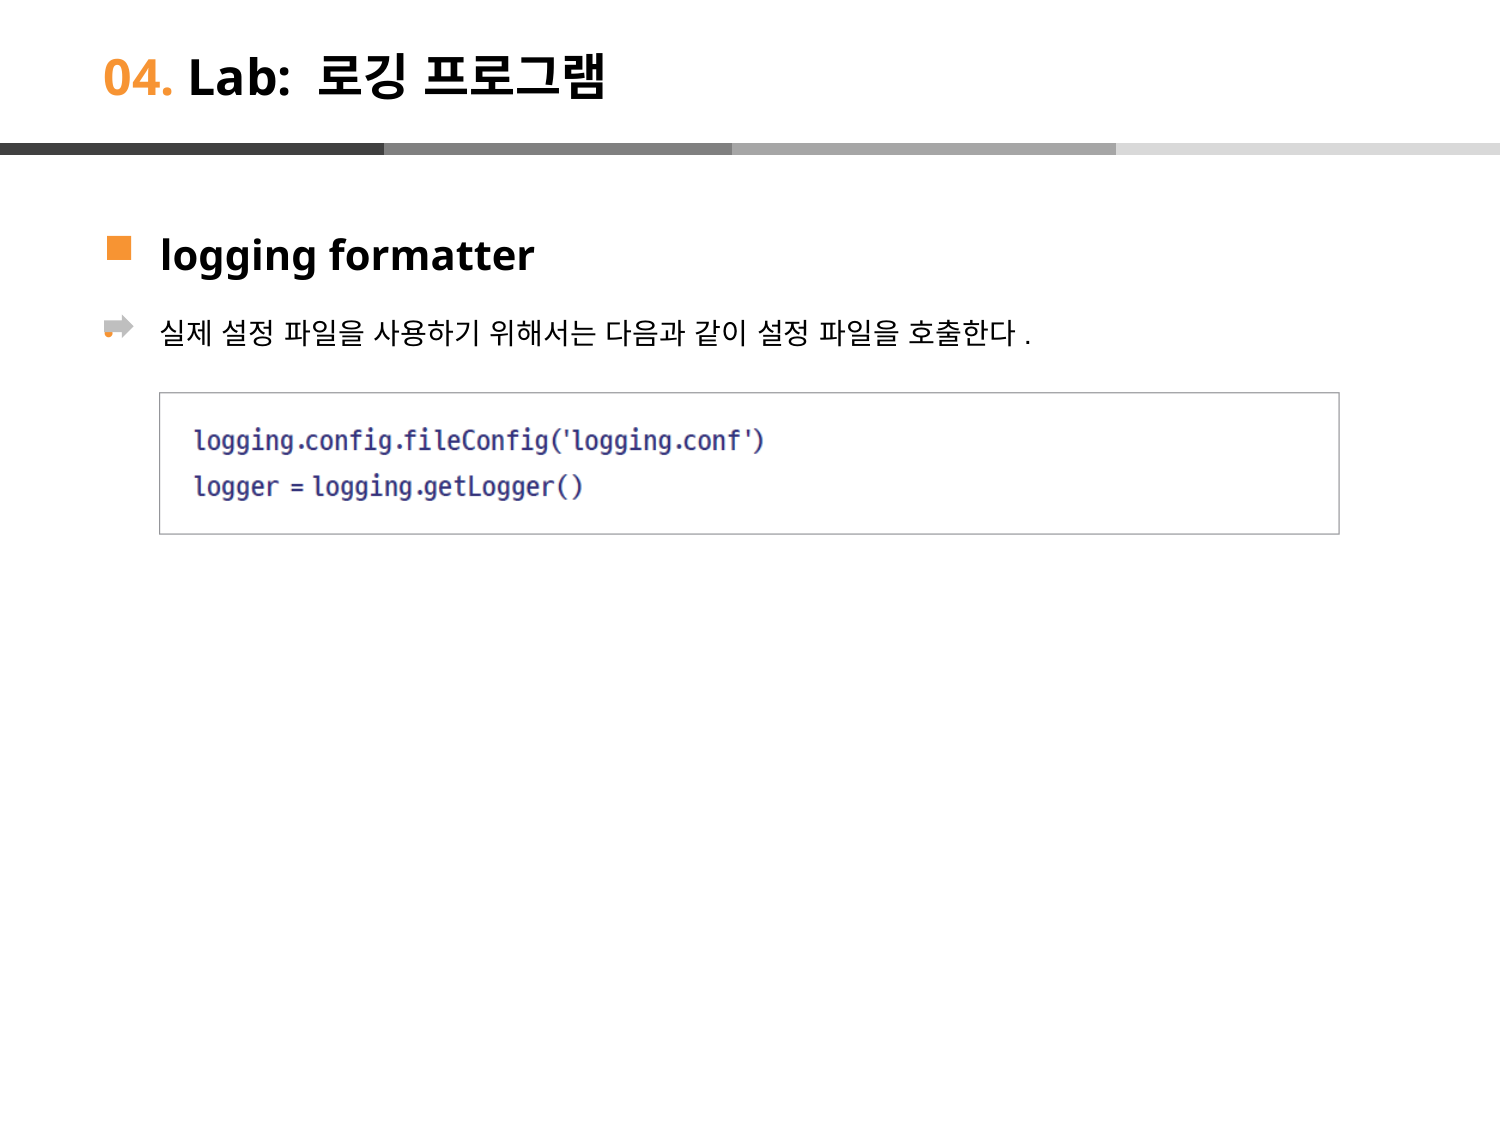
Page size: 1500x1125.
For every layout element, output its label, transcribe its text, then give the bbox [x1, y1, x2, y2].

text_box [101, 312, 136, 340]
picture [159, 391, 1341, 536]
title 04. Lab: 로깅 프로그램 [88, 30, 1211, 121]
list logging formatter [88, 196, 1436, 386]
text_box 실제 설정 파일을 사용하기 위해서는 다음과 같이 설정 파일을 호출한다. [88, 290, 1365, 480]
